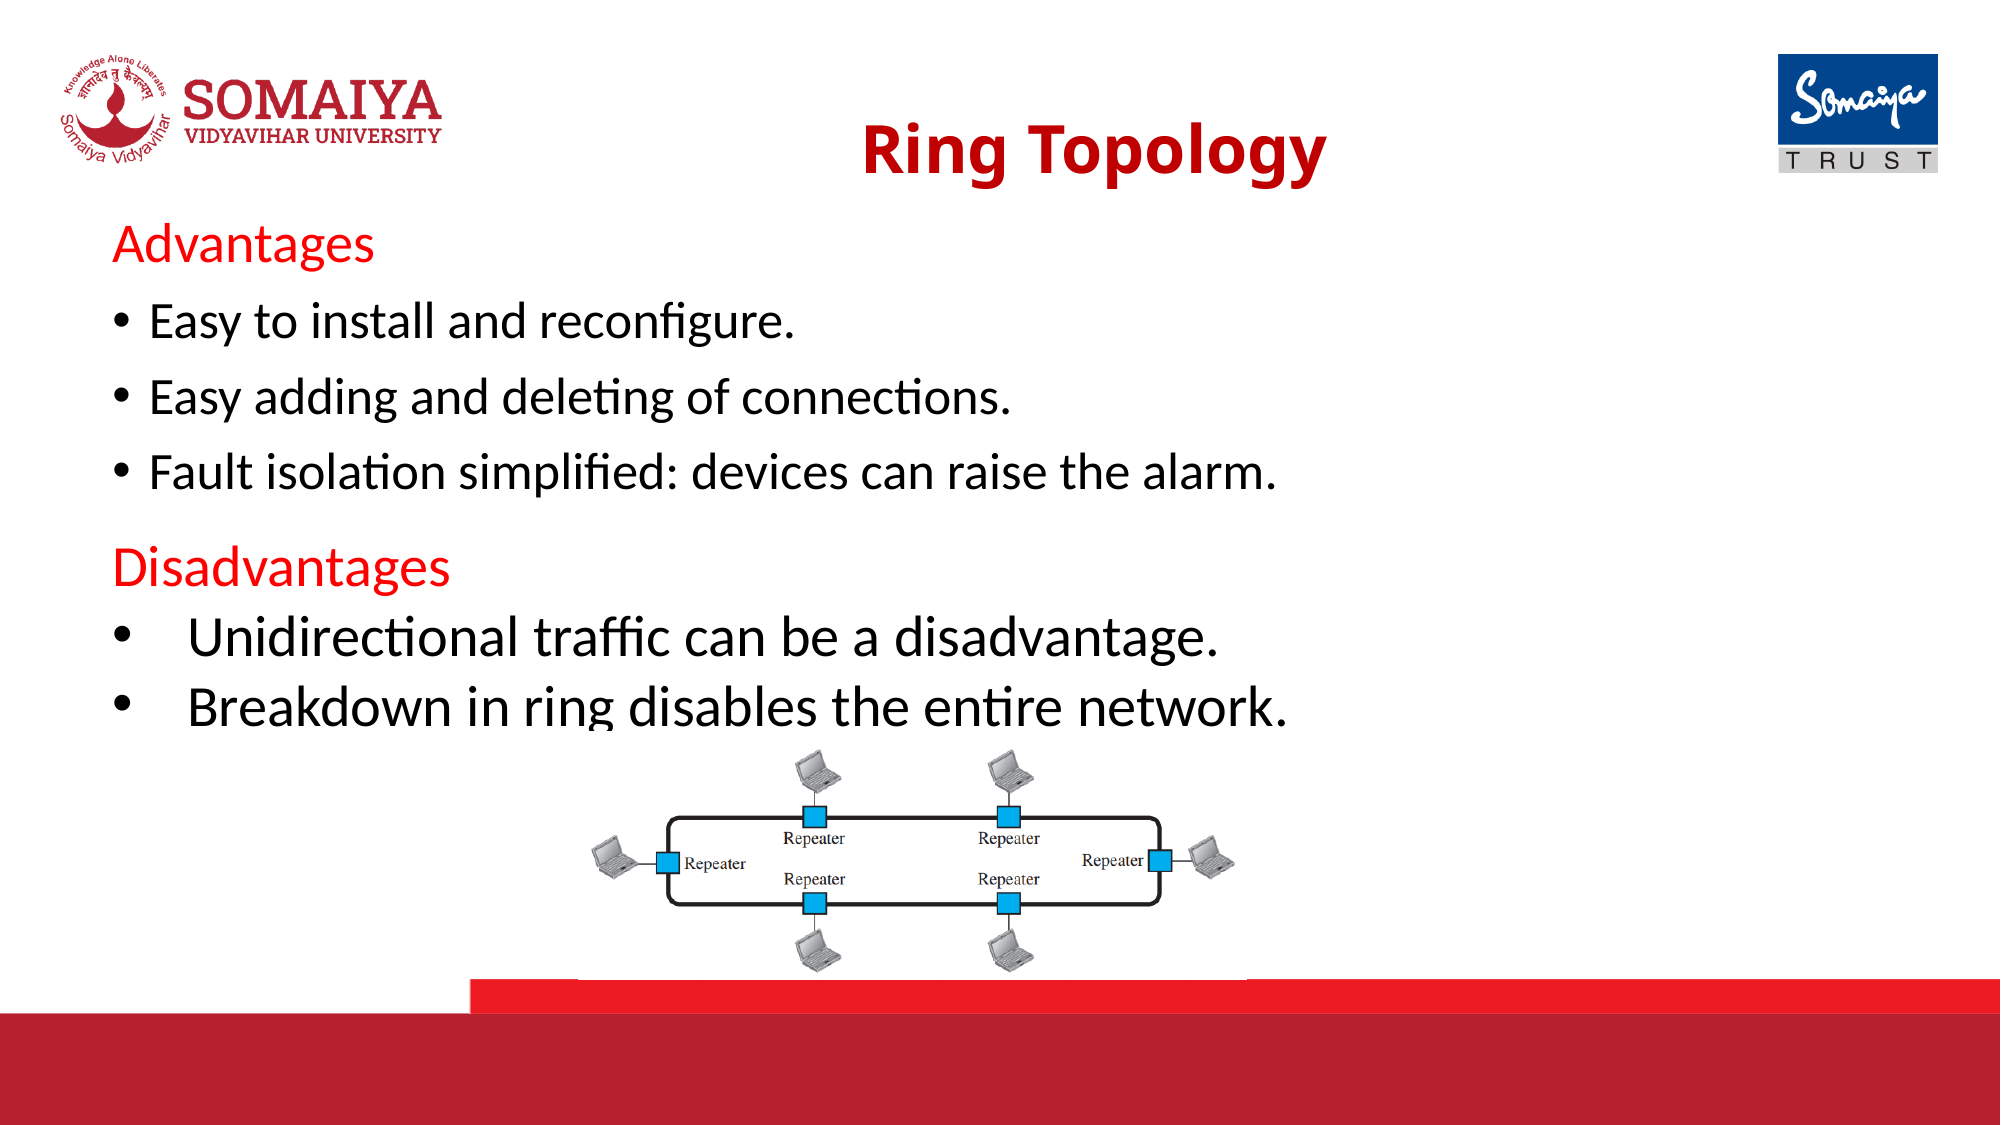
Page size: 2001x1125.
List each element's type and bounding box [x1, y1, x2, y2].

picture [578, 731, 1247, 980]
text_box [0, 34, 2000, 1125]
